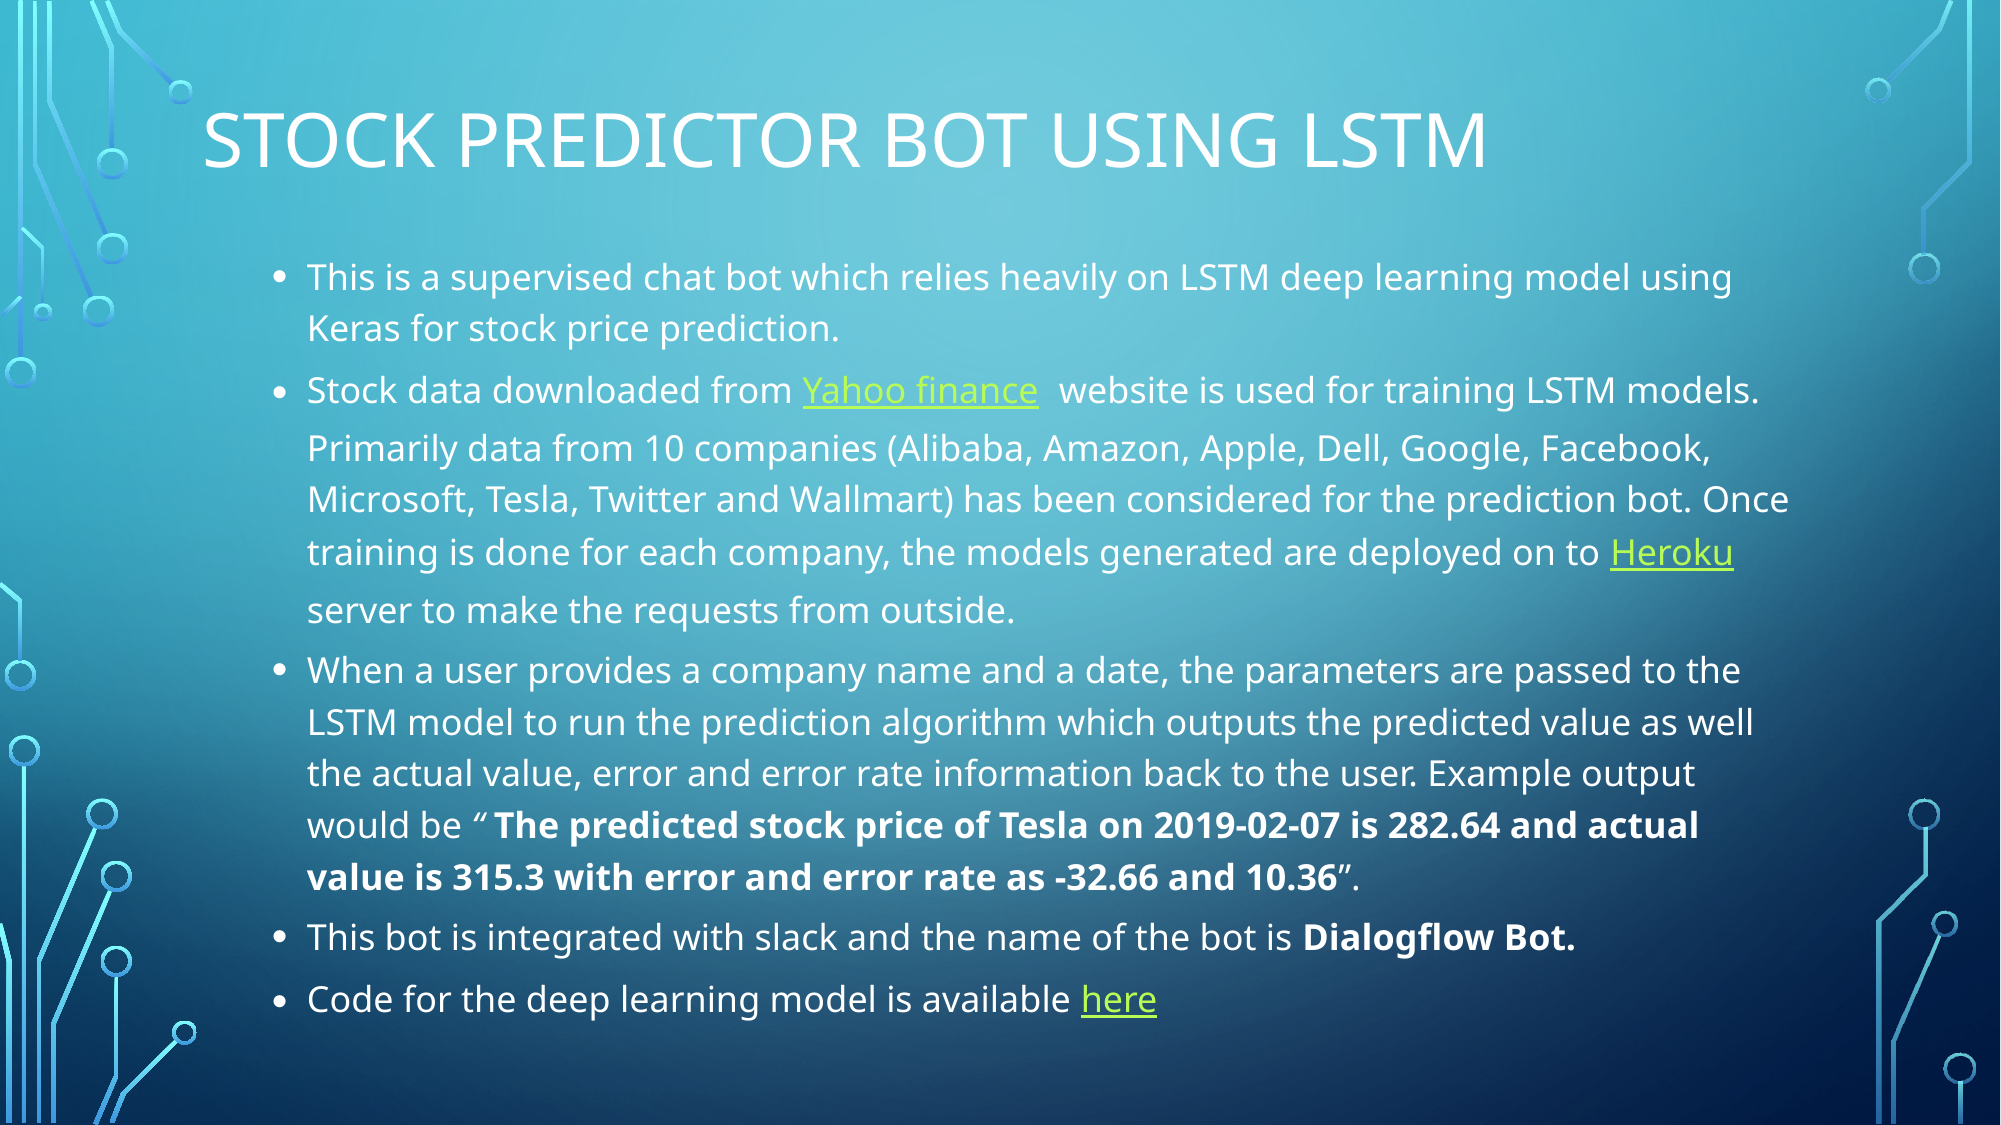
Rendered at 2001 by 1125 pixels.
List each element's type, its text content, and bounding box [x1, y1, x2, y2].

list This is a supervised chat bot which relies heavily on LSTM deep learning model using Keras for stock price prediction. Stock data downloaded from Yahoo finance website is used for training LSTM models. Primarily data from 10 companies (Alibaba, Amazon, Apple, Dell, Google, Facebook, Microsoft, Tesla, Twitter and Wallmart) has been considered for the prediction bot. Once training is done for each company, the models generated are deployed on to Heroku server to make the requests from outside. When a user provides a company name and a date, the parameters are passed to the LSTM model to run the prediction algorithm which outputs the predicted value as well the actual value, error and error rate information back to the user. Example output would be “ The predicted stock price of Tesla on 2019-02-07 is 282.64 and actual value is 315.3 with error and error rate as -32.66 and 10.36”. This bot is integrated with slack and the name of the bot is Dialogflow Bot. Code for the deep learning model is available here [187, 238, 1813, 1037]
title Stock predictor bot using LSTM [187, 63, 1813, 223]
